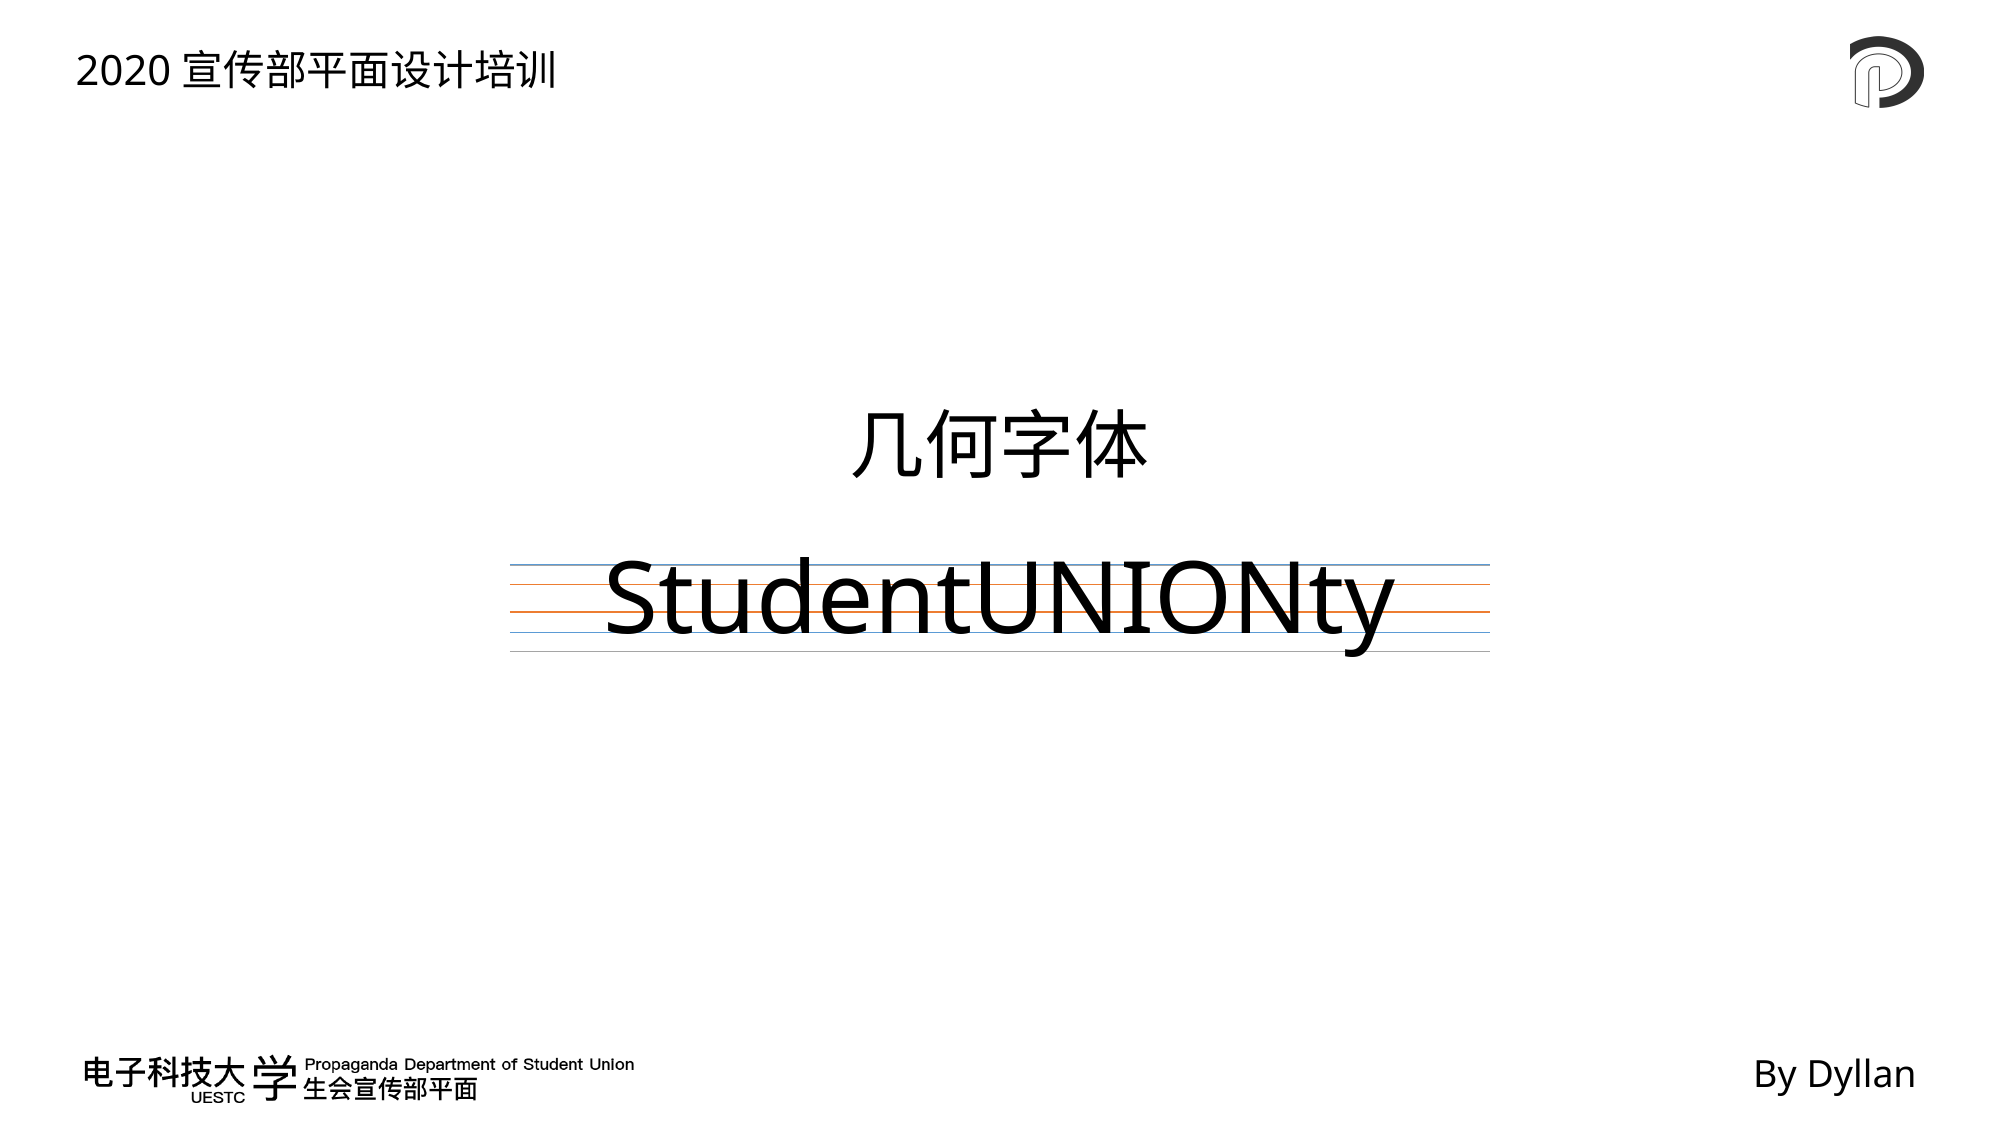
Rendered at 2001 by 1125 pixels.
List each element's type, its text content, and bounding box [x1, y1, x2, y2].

text_box StudentUNIONty [321, 526, 1678, 662]
text_box 几何字体 [835, 389, 1165, 495]
text_box 2020宣传部平面设计培训 [60, 36, 1284, 102]
text_box By Dyllan [1738, 1042, 1958, 1102]
picture [60, 1035, 845, 1125]
picture [1850, 36, 1924, 108]
